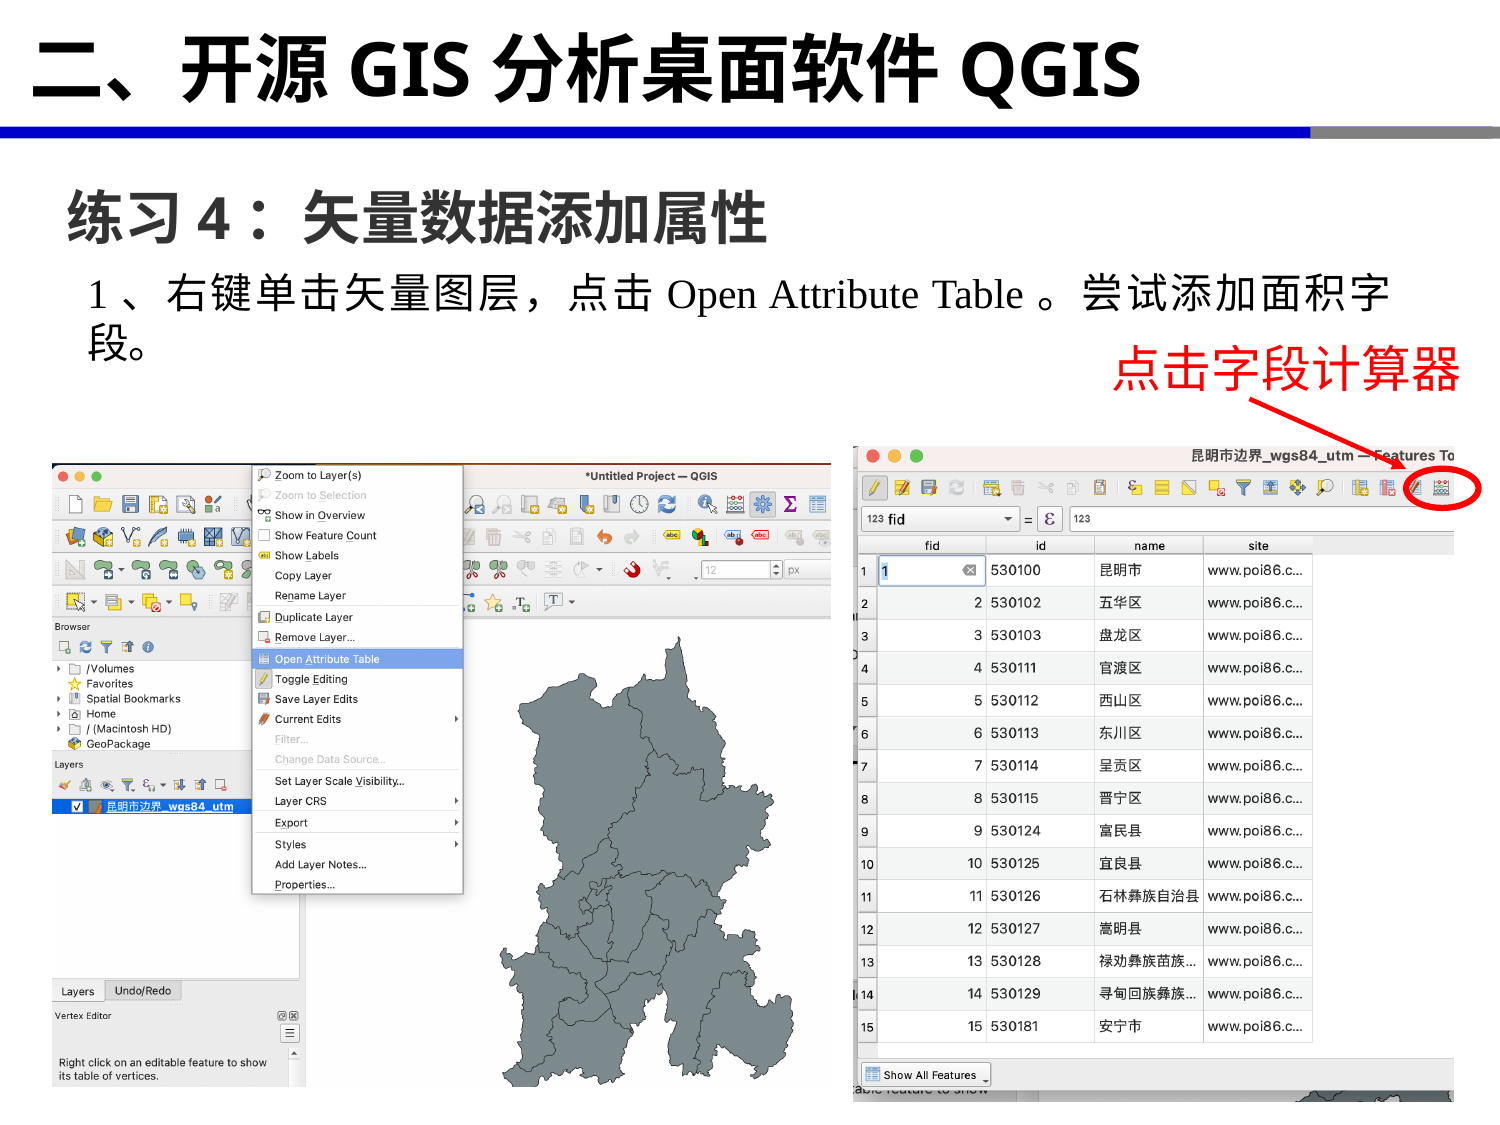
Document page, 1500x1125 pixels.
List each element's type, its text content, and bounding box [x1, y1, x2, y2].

title 二、开源GIS分析桌面软件QGIS [0, 1, 1479, 132]
picture [51, 463, 831, 1087]
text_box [1249, 398, 1407, 469]
text_box 1、右键单击矢量图层，点击Open Attribute Table。尝试添加面积字段。 [72, 259, 1407, 375]
text_box [1458, 470, 1479, 506]
picture [853, 446, 1454, 1102]
text_box 练习4：矢量数据添加属性 [52, 138, 1448, 259]
text_box 点击字段计算器 [1096, 330, 1477, 405]
